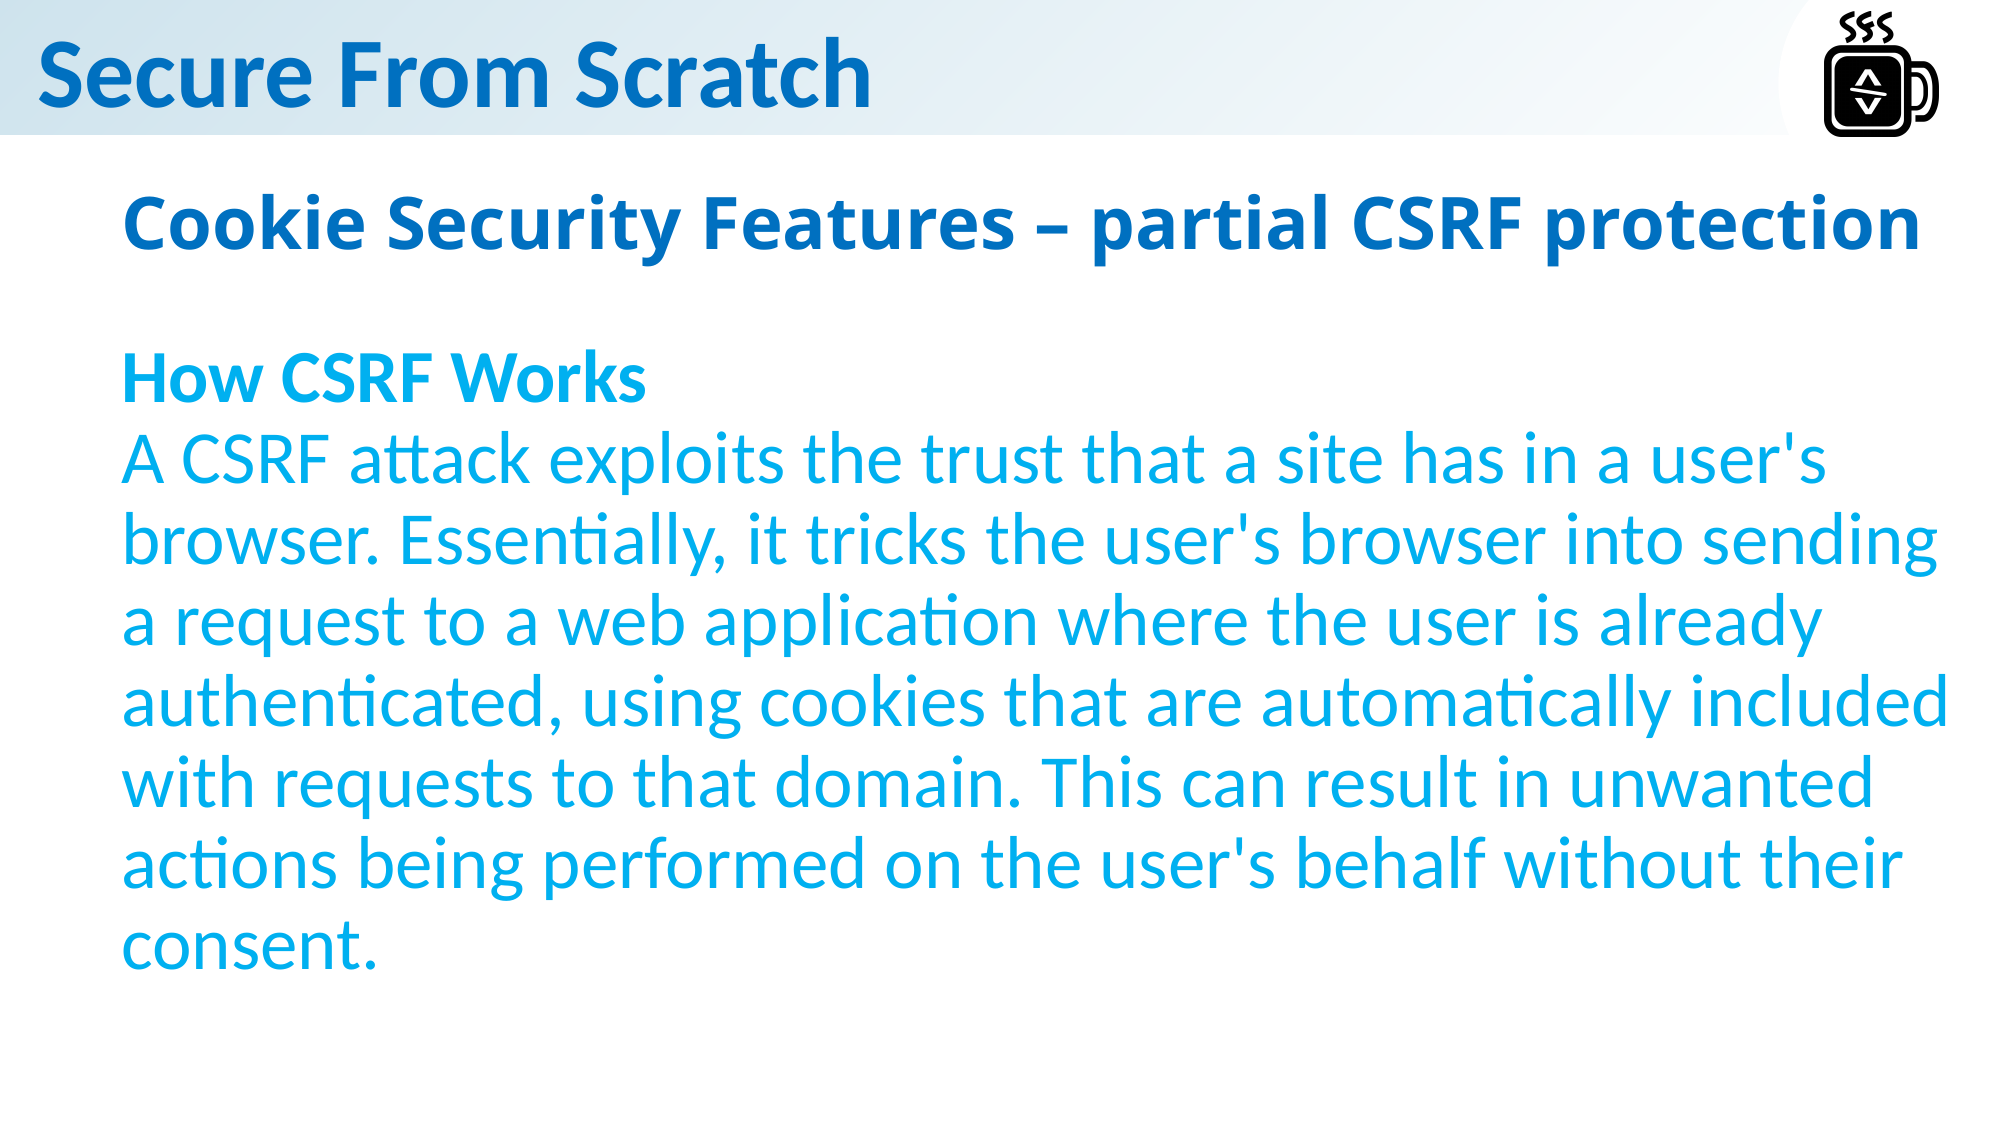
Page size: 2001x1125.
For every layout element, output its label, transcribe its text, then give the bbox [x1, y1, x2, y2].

list How CSRF Works A CSRF attack exploits the trust that a site has in a user's browser. Essentially, it tricks the user's browser into sending a request to a web application where the user is already authenticated, using cookies that are automatically included with requests to that domain. This can result in unwanted actions being performed on the user's behalf without their consent. [106, 330, 1973, 1085]
title Cookie Security Features – partial CSRF protection [106, 156, 2000, 296]
picture [1824, 11, 1939, 137]
